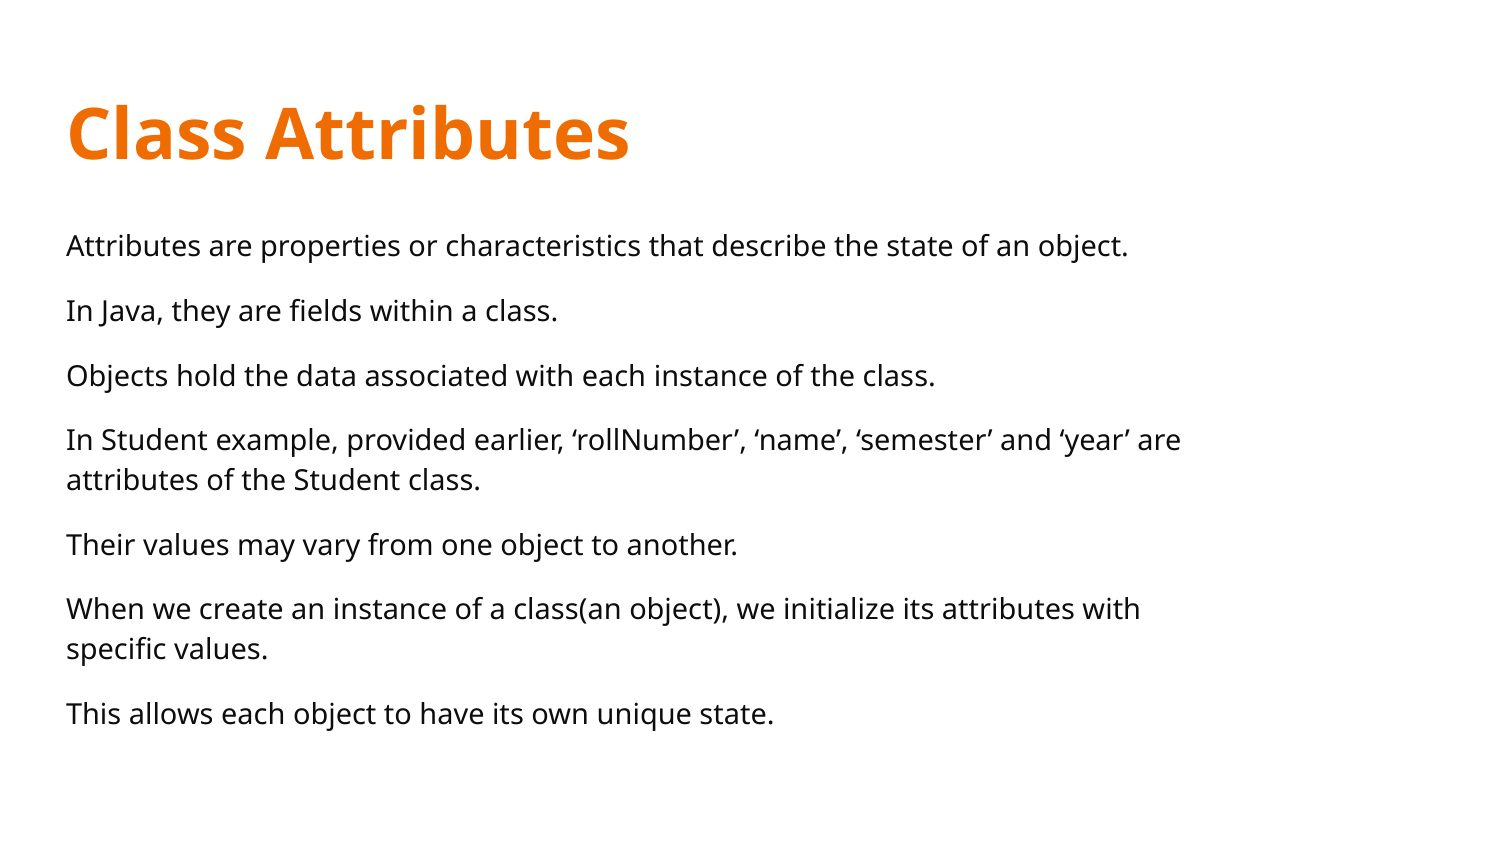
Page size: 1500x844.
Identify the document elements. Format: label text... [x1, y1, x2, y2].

list Attributes are properties or characteristics that describe the state of an object. In Java, they are fields within a class. Objects hold the data associated with each instance of the class. In Student example, provided earlier, ‘rollNumber’, ‘name’, ‘semester’ and ‘year’ are attributes of the Student class. Their values may vary from one object to another. When we create an instance of a class(an object), we initialize its attributes with specific values. This allows each object to have its own unique state. [51, 207, 1227, 750]
title Class Attributes [51, 72, 1449, 189]
